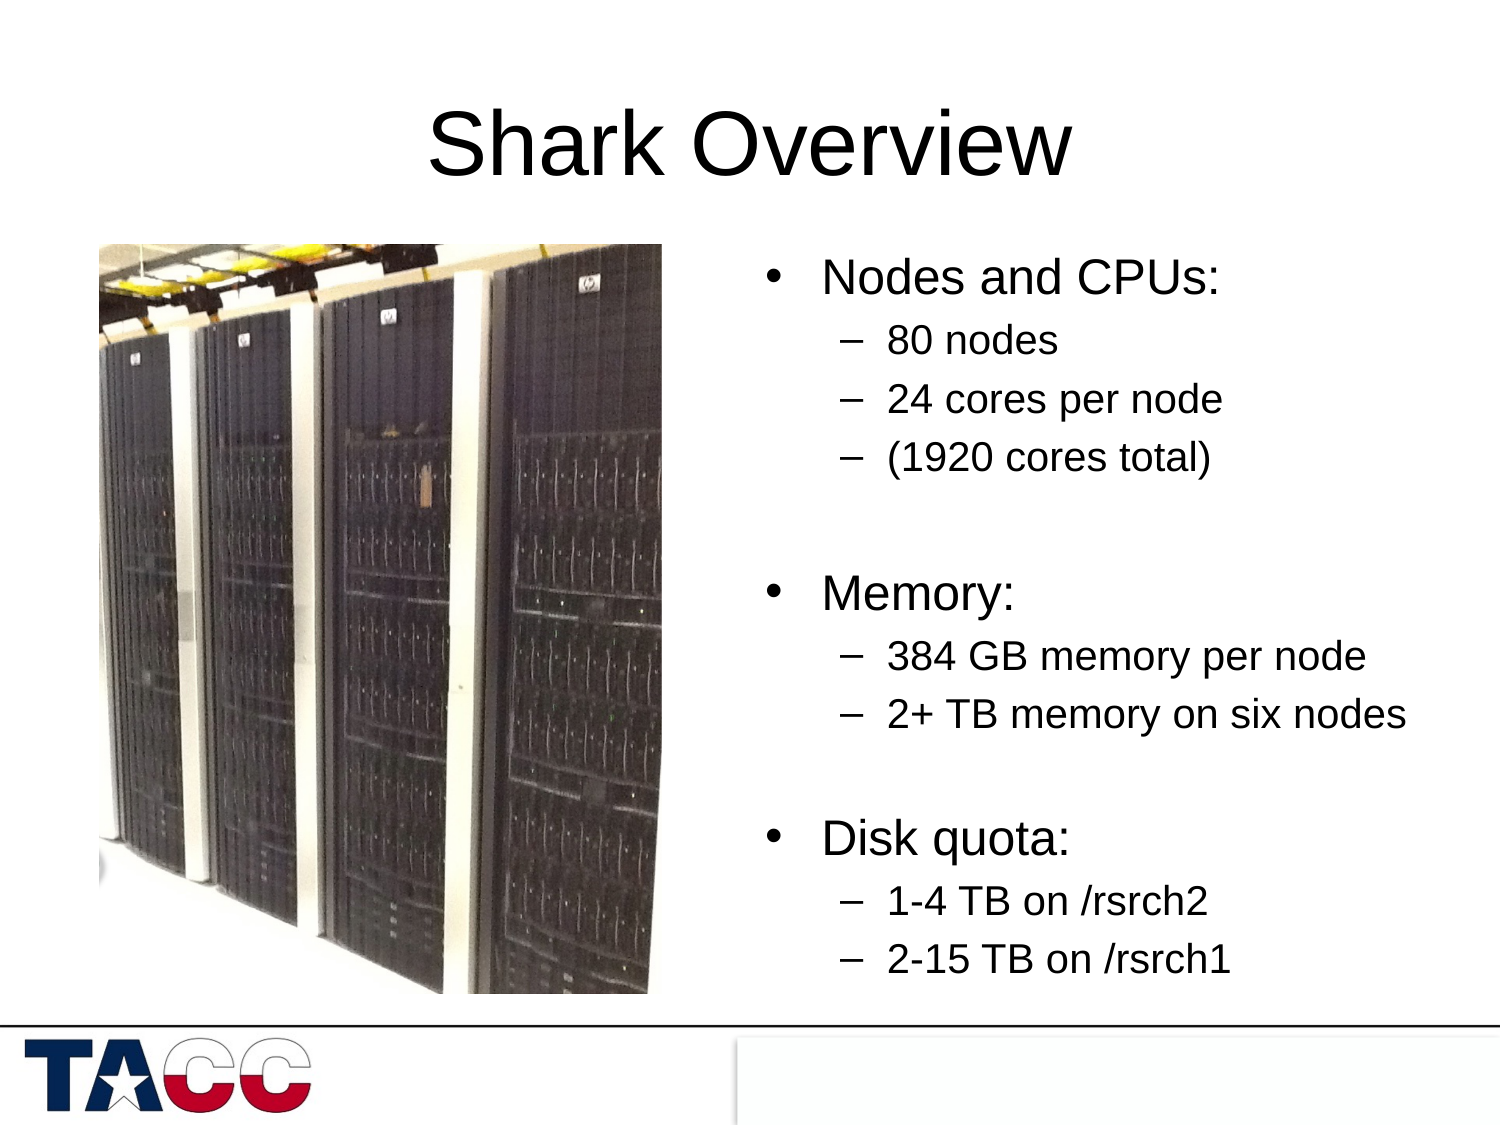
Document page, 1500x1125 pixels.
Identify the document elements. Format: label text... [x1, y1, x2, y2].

list Nodes and CPUs: 80 nodes 24 cores per node (1920 cores total) Memory: 384 GB memory per node 2+ TB memory on six nodes Disk quota: 1-4 TB on /rsrch2 2-15 TB on /rsrch1 [750, 237, 1450, 1100]
title Shark Overview [75, 45, 1425, 233]
picture [0, 0, 1500, 1125]
